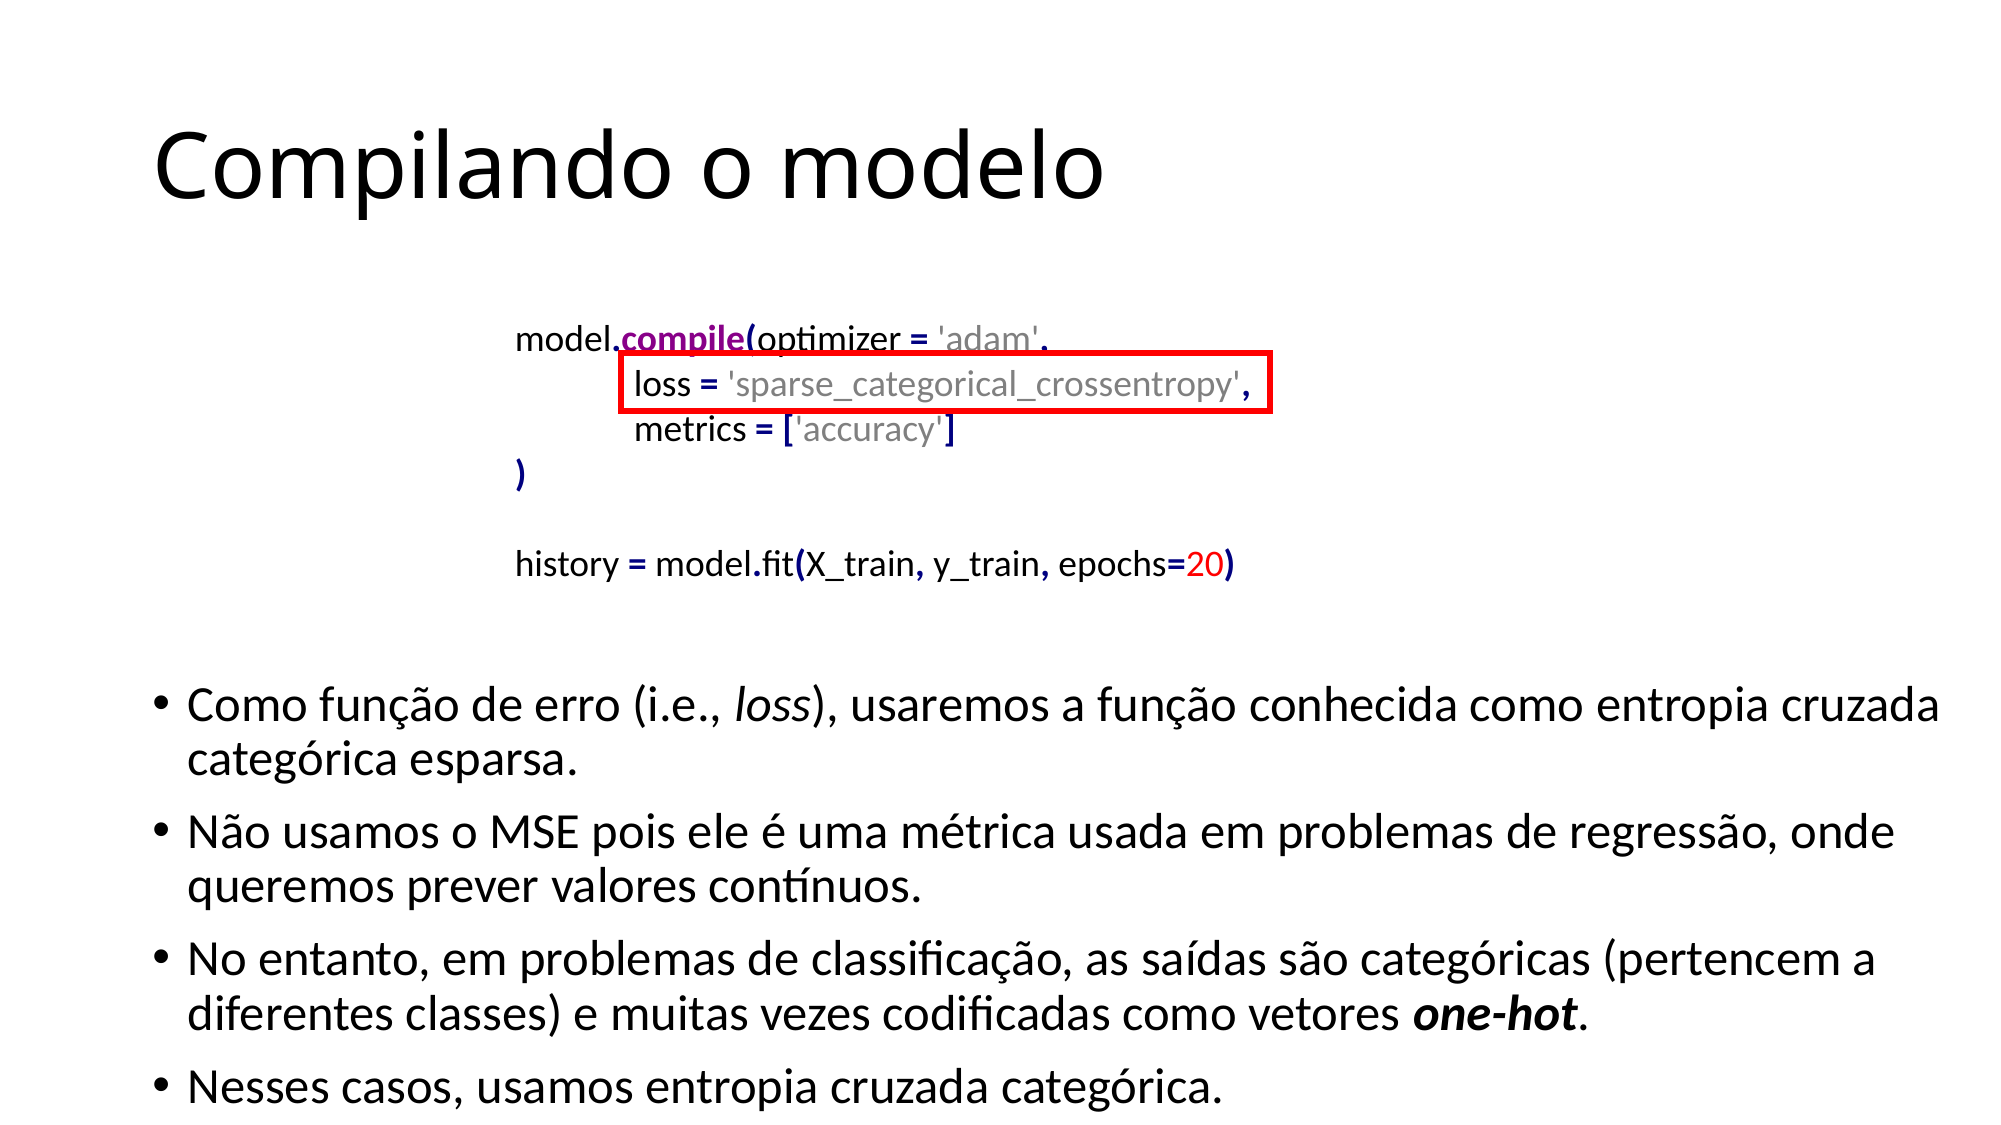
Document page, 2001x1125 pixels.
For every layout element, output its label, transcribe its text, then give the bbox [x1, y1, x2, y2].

list Como função de erro (i.e., loss), usaremos a função conhecida como entropia cruzada categórica esparsa. Não usamos o MSE pois ele é uma métrica usada em problemas de regressão, onde queremos prever valores contínuos. No entanto, em problemas de classificação, as saídas são categóricas (pertencem a diferentes classes) e muitas vezes codificadas como vetores one-hot. Nesses casos, usamos entropia cruzada categórica. [137, 669, 1983, 1125]
title Compilando o modelo [137, 59, 1863, 278]
text_box [620, 352, 1271, 412]
text_box model.compile(optimizer = 'adam', loss = 'sparse_categorical_crossentropy', metrics = ['accuracy'] ) history = model.fit(X_train, y_train, epochs=20) [500, 306, 1500, 592]
